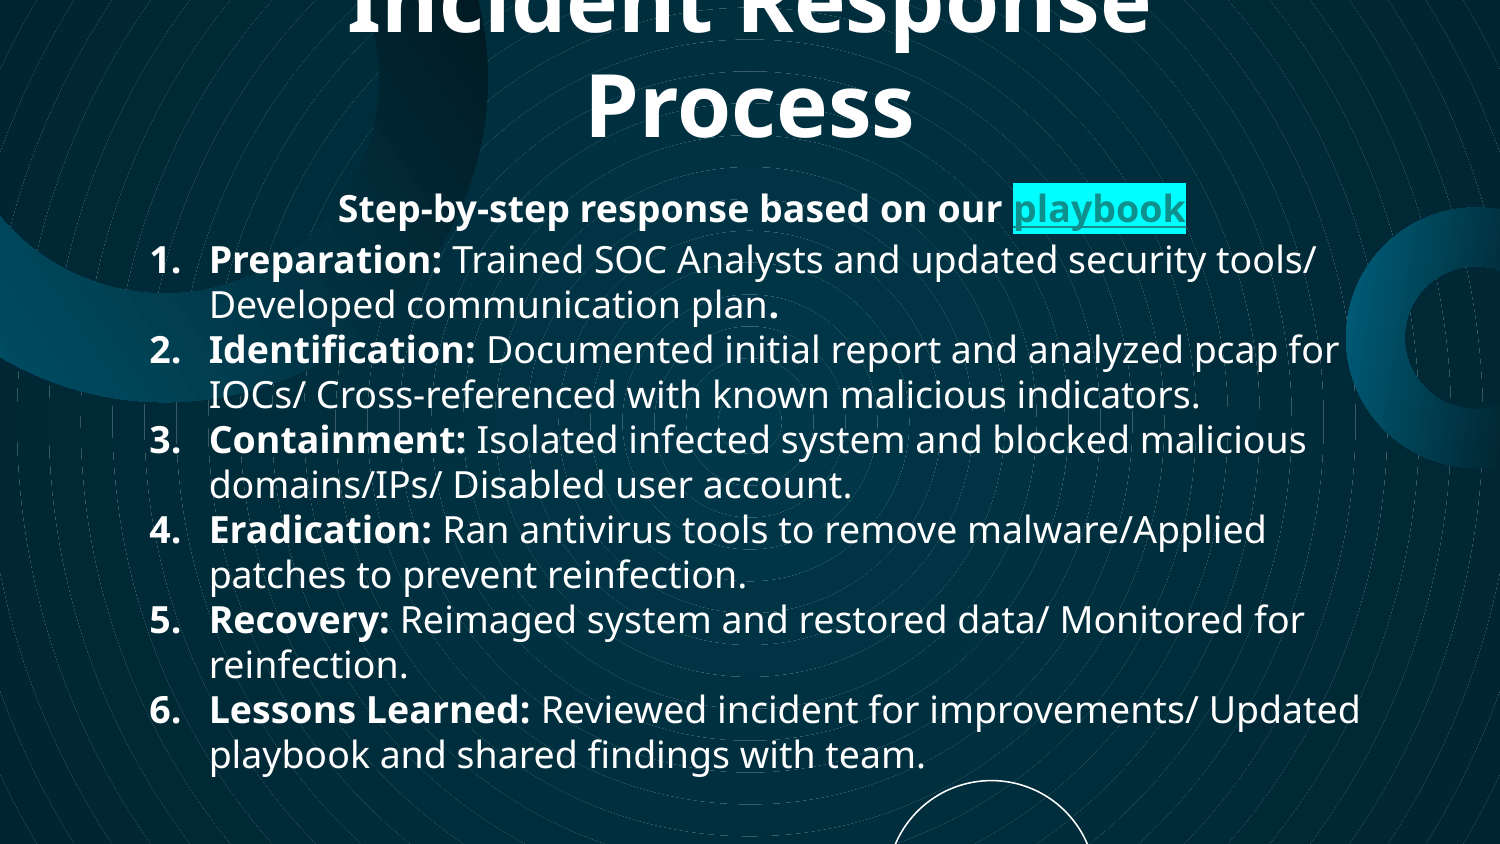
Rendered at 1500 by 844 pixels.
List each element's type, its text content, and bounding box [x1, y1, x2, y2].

picture [656, 0, 668, 31]
picture [1105, 0, 1147, 32]
title Incident Response Process [332, 33, 1168, 169]
picture [896, 0, 940, 33]
subtitle Step-by-step response based on our playbook Preparation: Trained SOC Analysts and updated security tools/ Developed communication plan. Identification: Documented initial report and analyzed pcap for IOCs/ Cross-referenced with known malicious indicators. Containment: Isolated infected system and blocked malicious domains/IPs/ Disabled user account. Eradication: Ran antivirus tools to remove malware/Applied patches to prevent reinfection. Recovery: Reimaged system and restored data/ Monitored for reinfection. Lessons Learned: Reviewed incident for improvements/ Updated playbook and shared findings with team. [118, 169, 1405, 784]
picture [1061, 0, 1096, 32]
picture [1006, 0, 1019, 31]
picture [850, 0, 885, 32]
picture [1037, 0, 1049, 31]
picture [625, 0, 638, 31]
picture [571, 0, 613, 32]
picture [350, 0, 373, 31]
picture [491, 0, 503, 31]
picture [684, 0, 710, 32]
picture [799, 0, 841, 32]
picture [950, 0, 995, 32]
picture [515, 0, 559, 32]
picture [744, 0, 792, 31]
